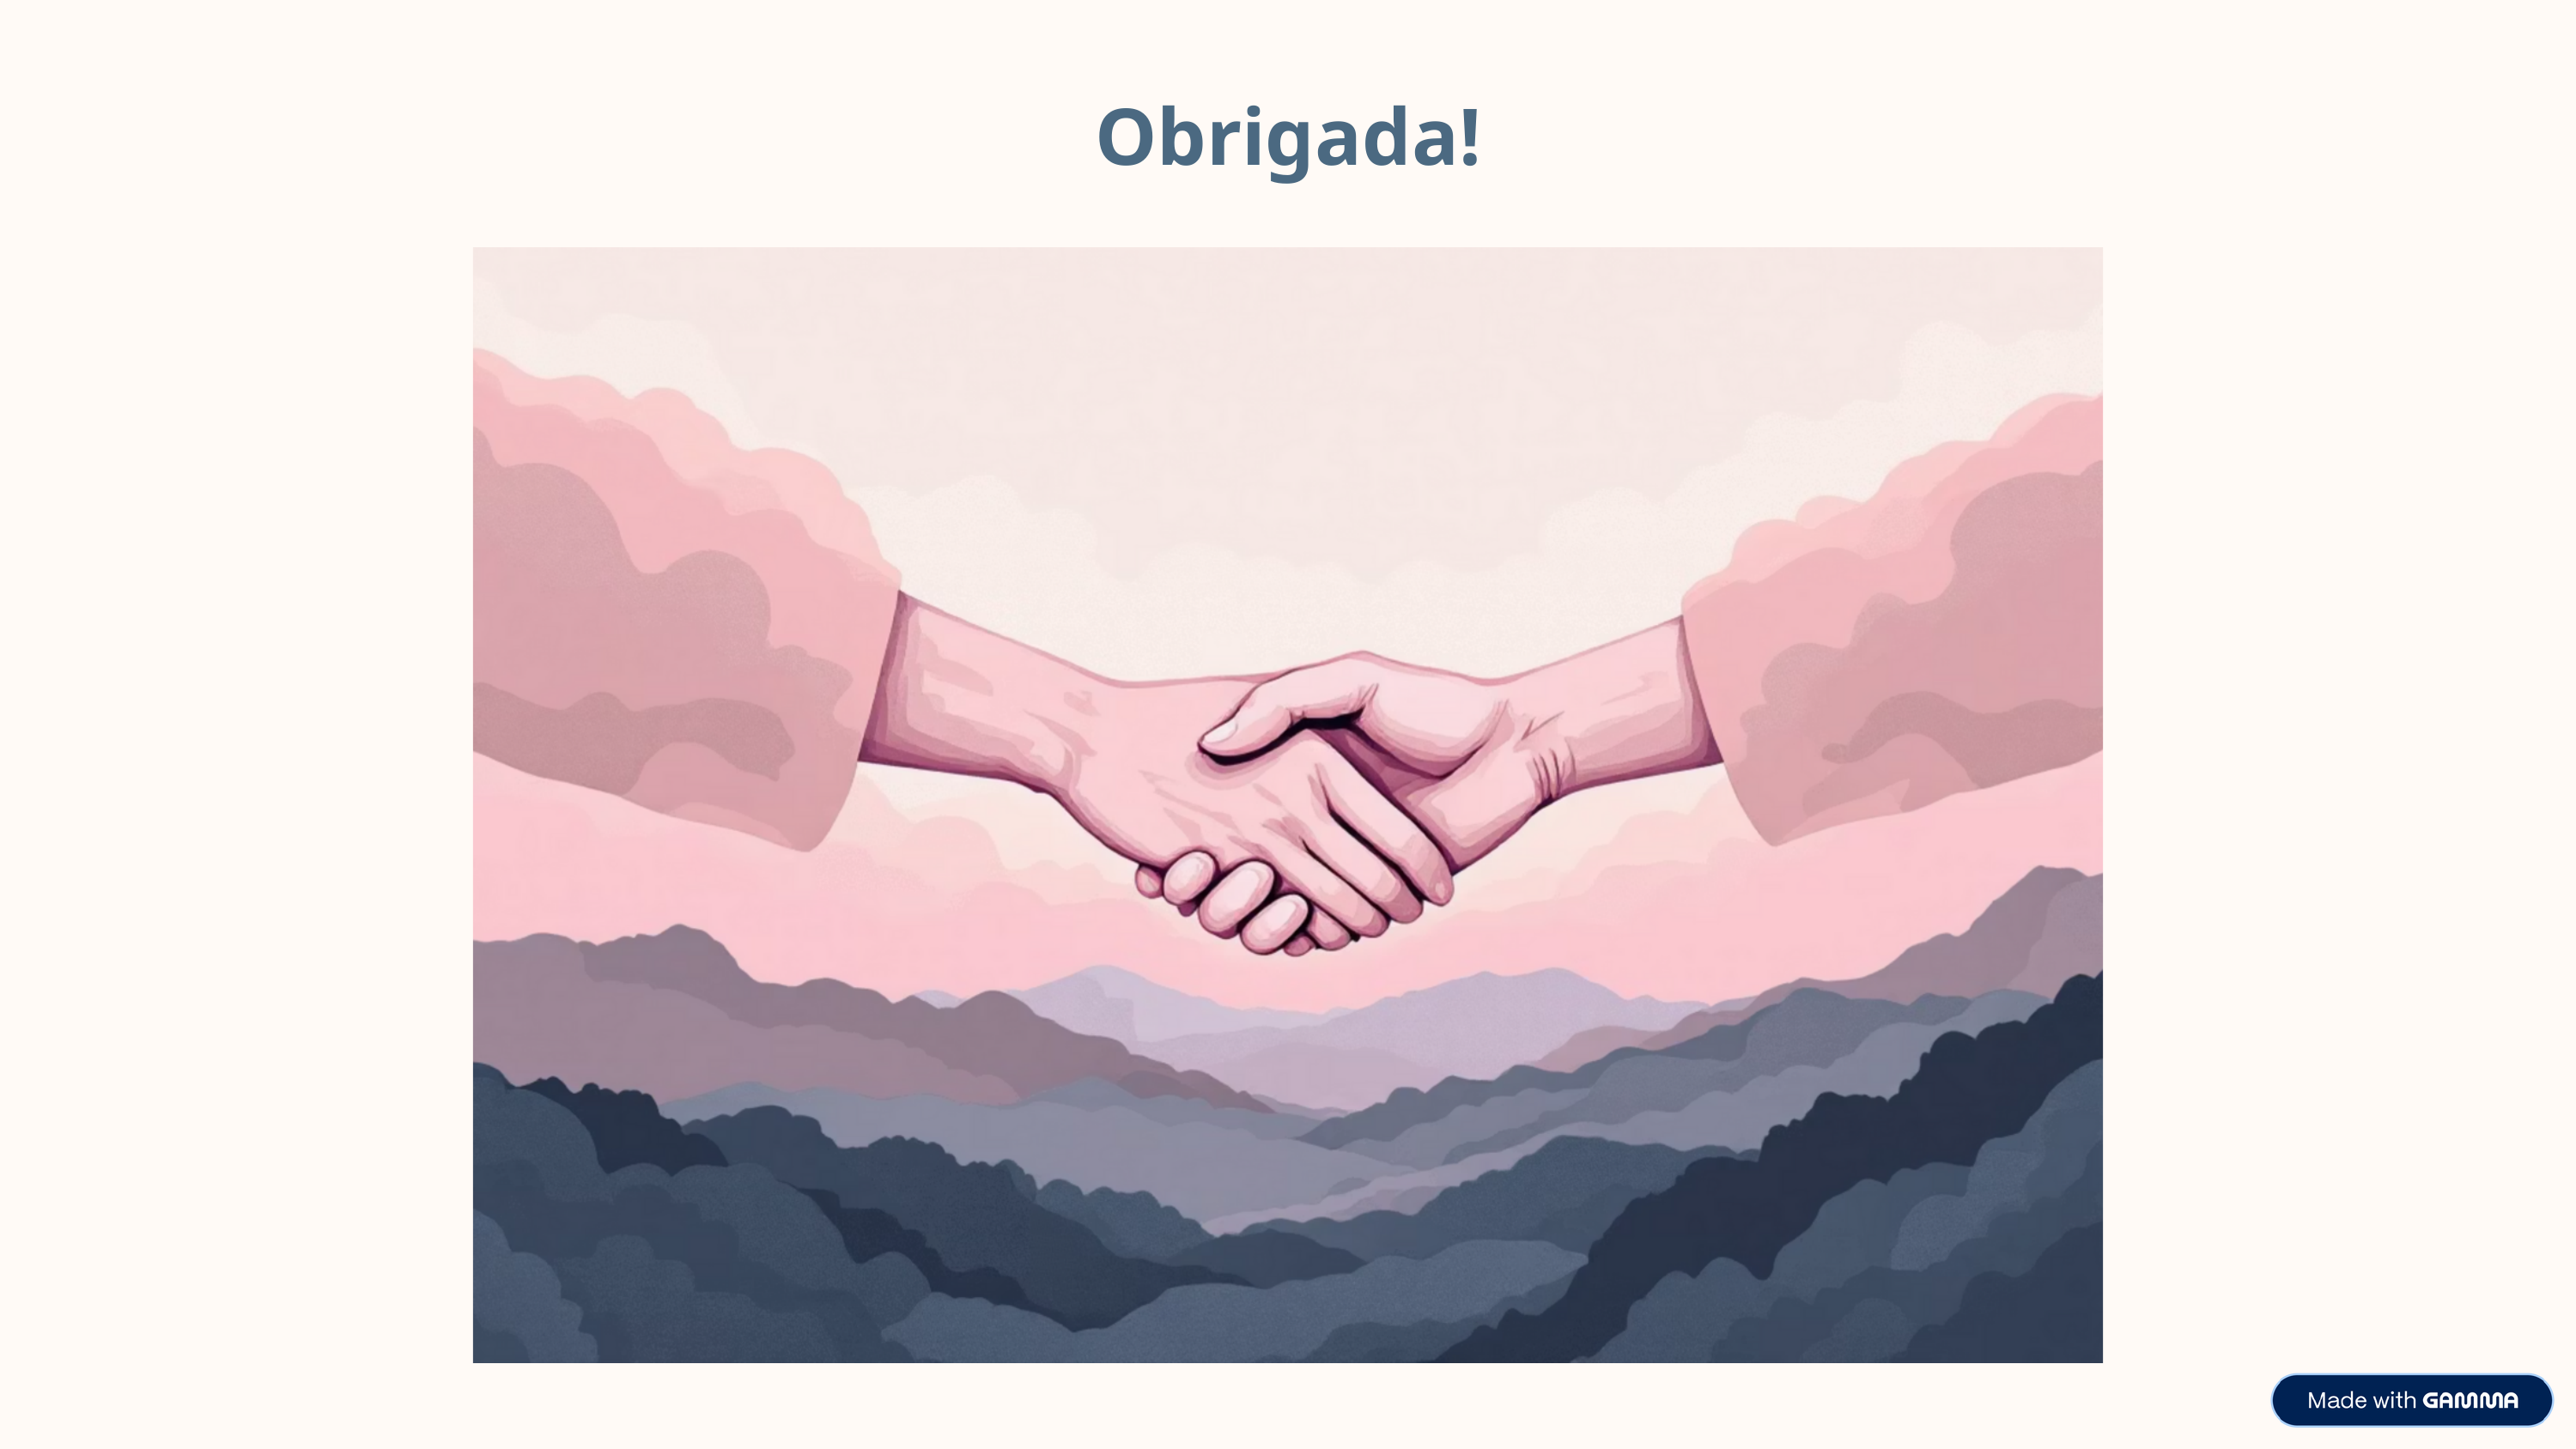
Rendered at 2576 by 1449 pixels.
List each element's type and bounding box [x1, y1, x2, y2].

text_box [472, 247, 2104, 1363]
text_box [0, 0, 2576, 1449]
text_box [2260, 1363, 2565, 1437]
